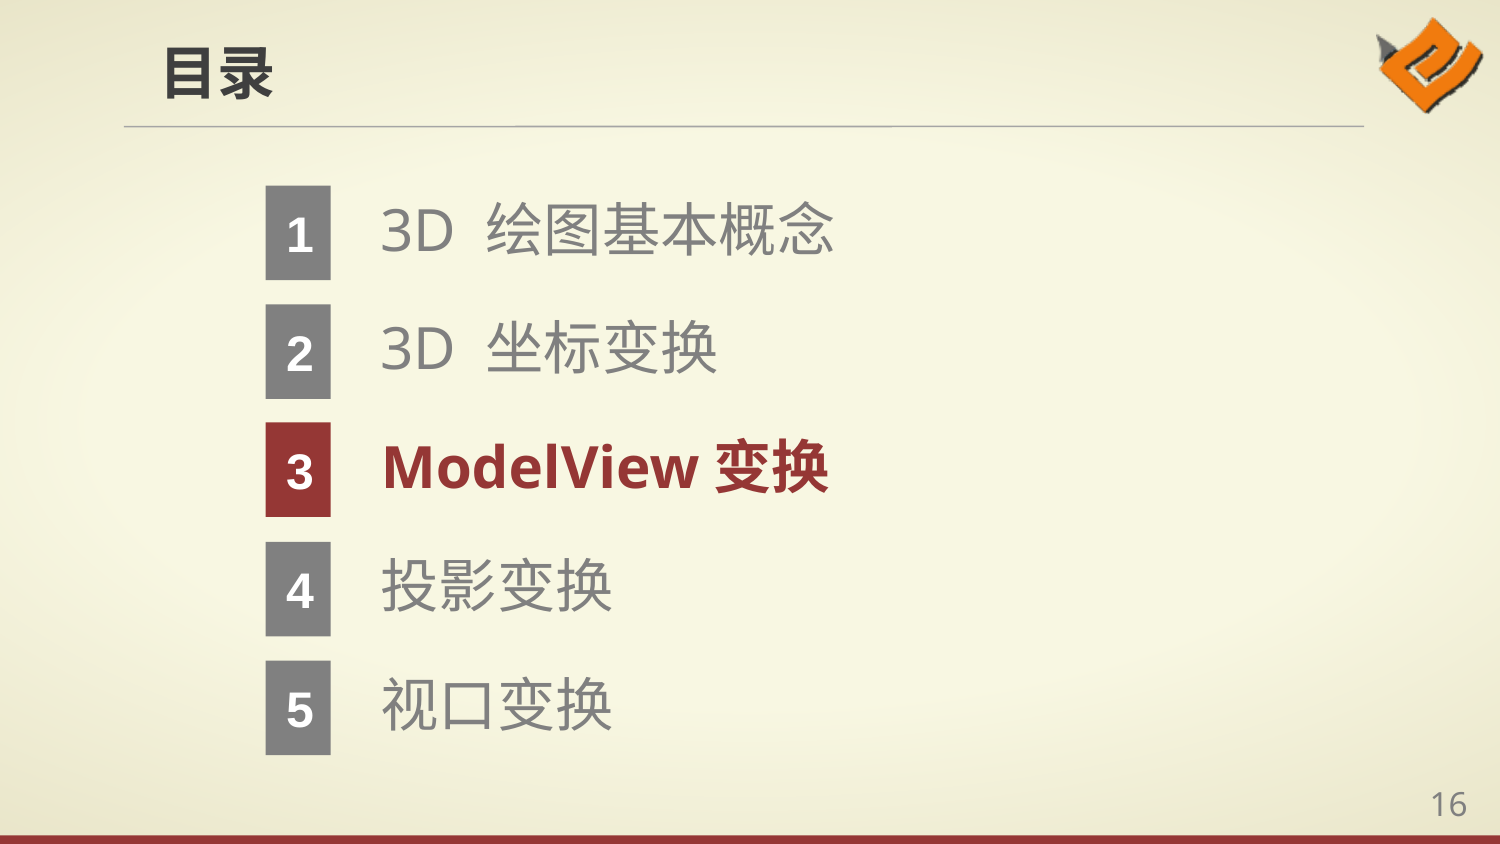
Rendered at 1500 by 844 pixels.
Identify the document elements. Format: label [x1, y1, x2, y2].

text_box [265, 660, 1323, 756]
text_box [265, 422, 1323, 517]
text_box [265, 304, 1323, 399]
picture [0, 0, 1500, 835]
text_box [265, 185, 1323, 281]
text_box [265, 541, 1323, 637]
